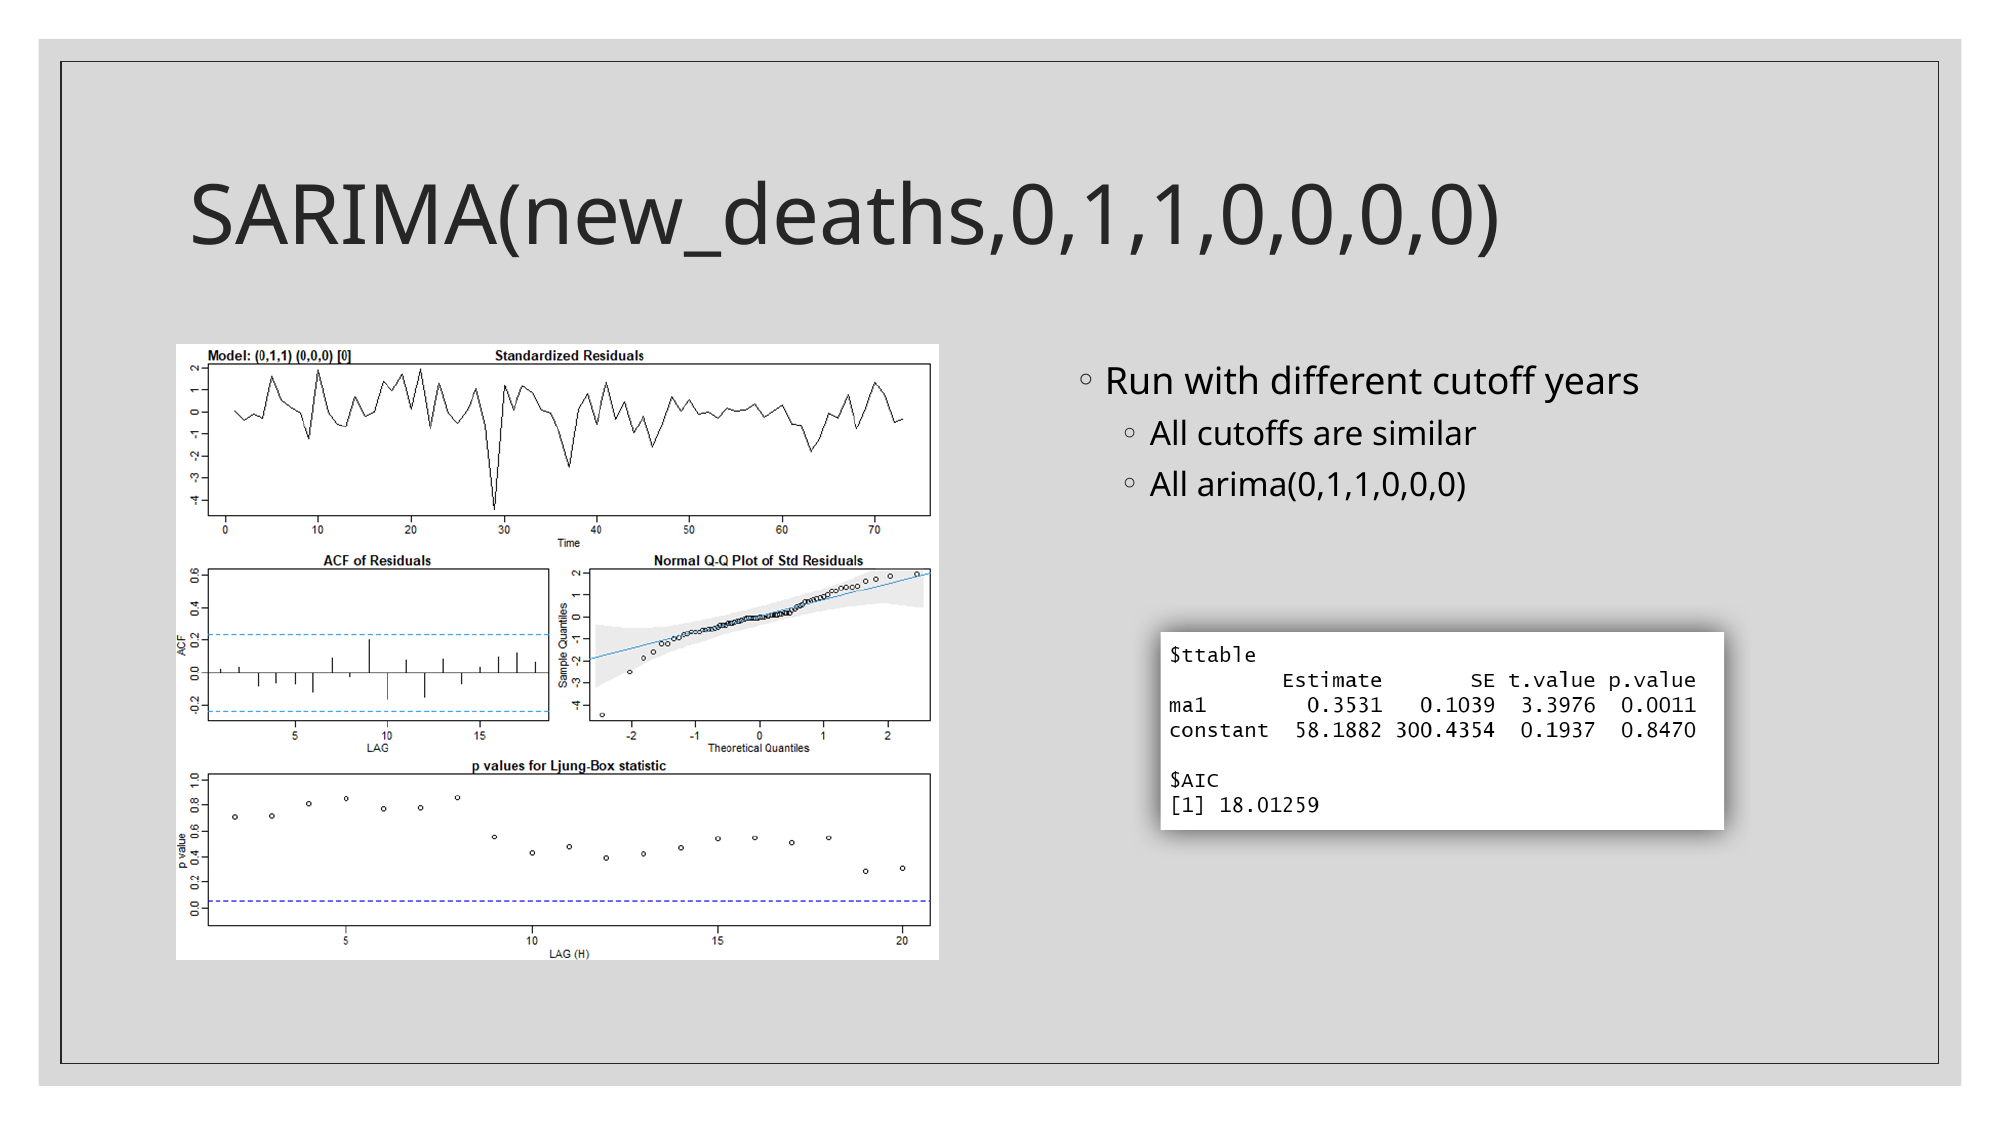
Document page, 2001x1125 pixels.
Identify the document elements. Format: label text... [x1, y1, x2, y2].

picture [1160, 632, 1725, 830]
list Run with different cutoff years All cutoffs are similar All arima(0,1,1,0,0,0) [1059, 345, 1825, 960]
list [176, 344, 939, 960]
title SARIMA(new_deaths,0,1,1,0,0,0,0) [174, 105, 1825, 331]
